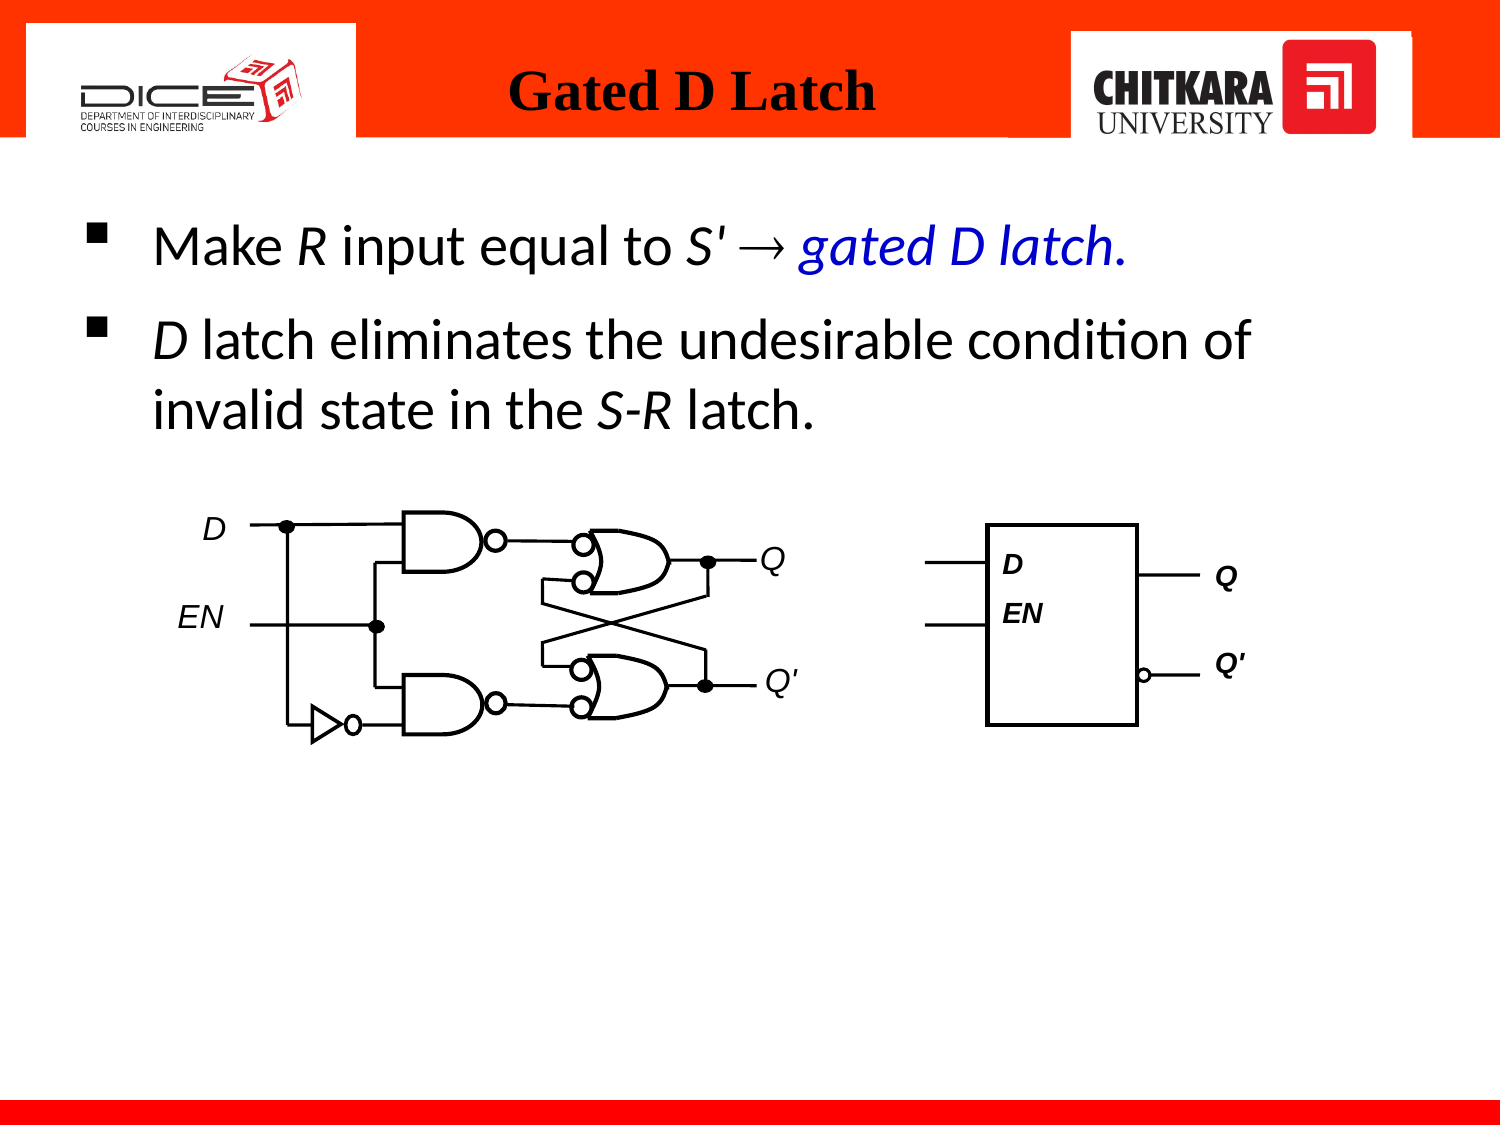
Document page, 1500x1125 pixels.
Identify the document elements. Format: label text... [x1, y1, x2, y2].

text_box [162, 499, 820, 743]
picture [1074, 37, 1391, 138]
picture [26, 23, 357, 163]
text_box Gated D Latch [492, 24, 939, 150]
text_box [924, 524, 1276, 726]
title [0, 0, 900, 150]
text_box Make R input equal to S'  gated D latch. D latch eliminates the undesirable condition of invalid state in the S-R latch. [62, 199, 1325, 425]
